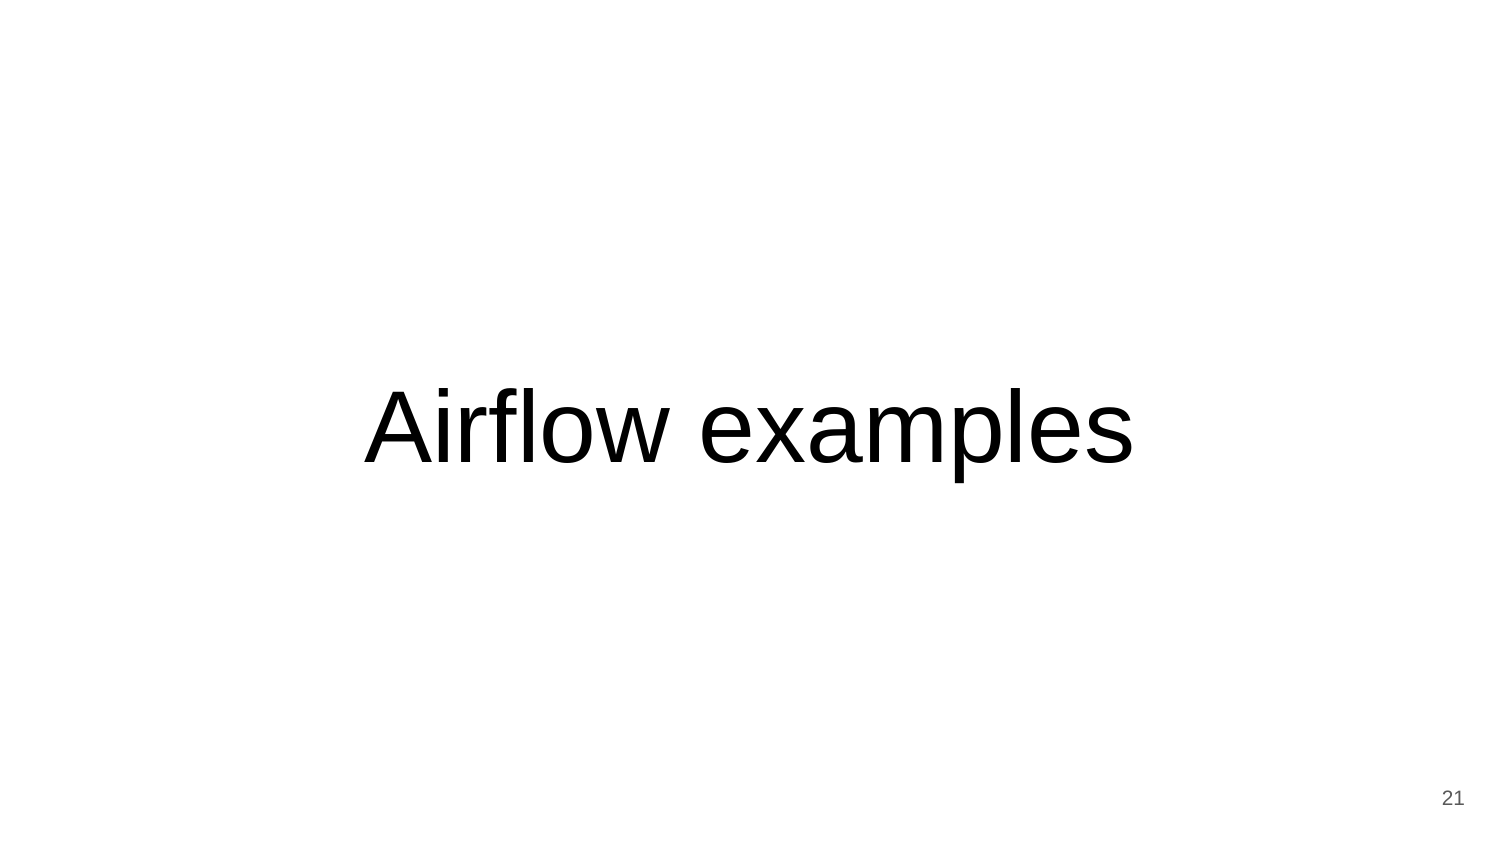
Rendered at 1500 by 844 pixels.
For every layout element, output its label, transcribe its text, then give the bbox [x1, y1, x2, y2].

slide_number 21 [1389, 764, 1480, 830]
title Airflow examples [51, 352, 1449, 491]
